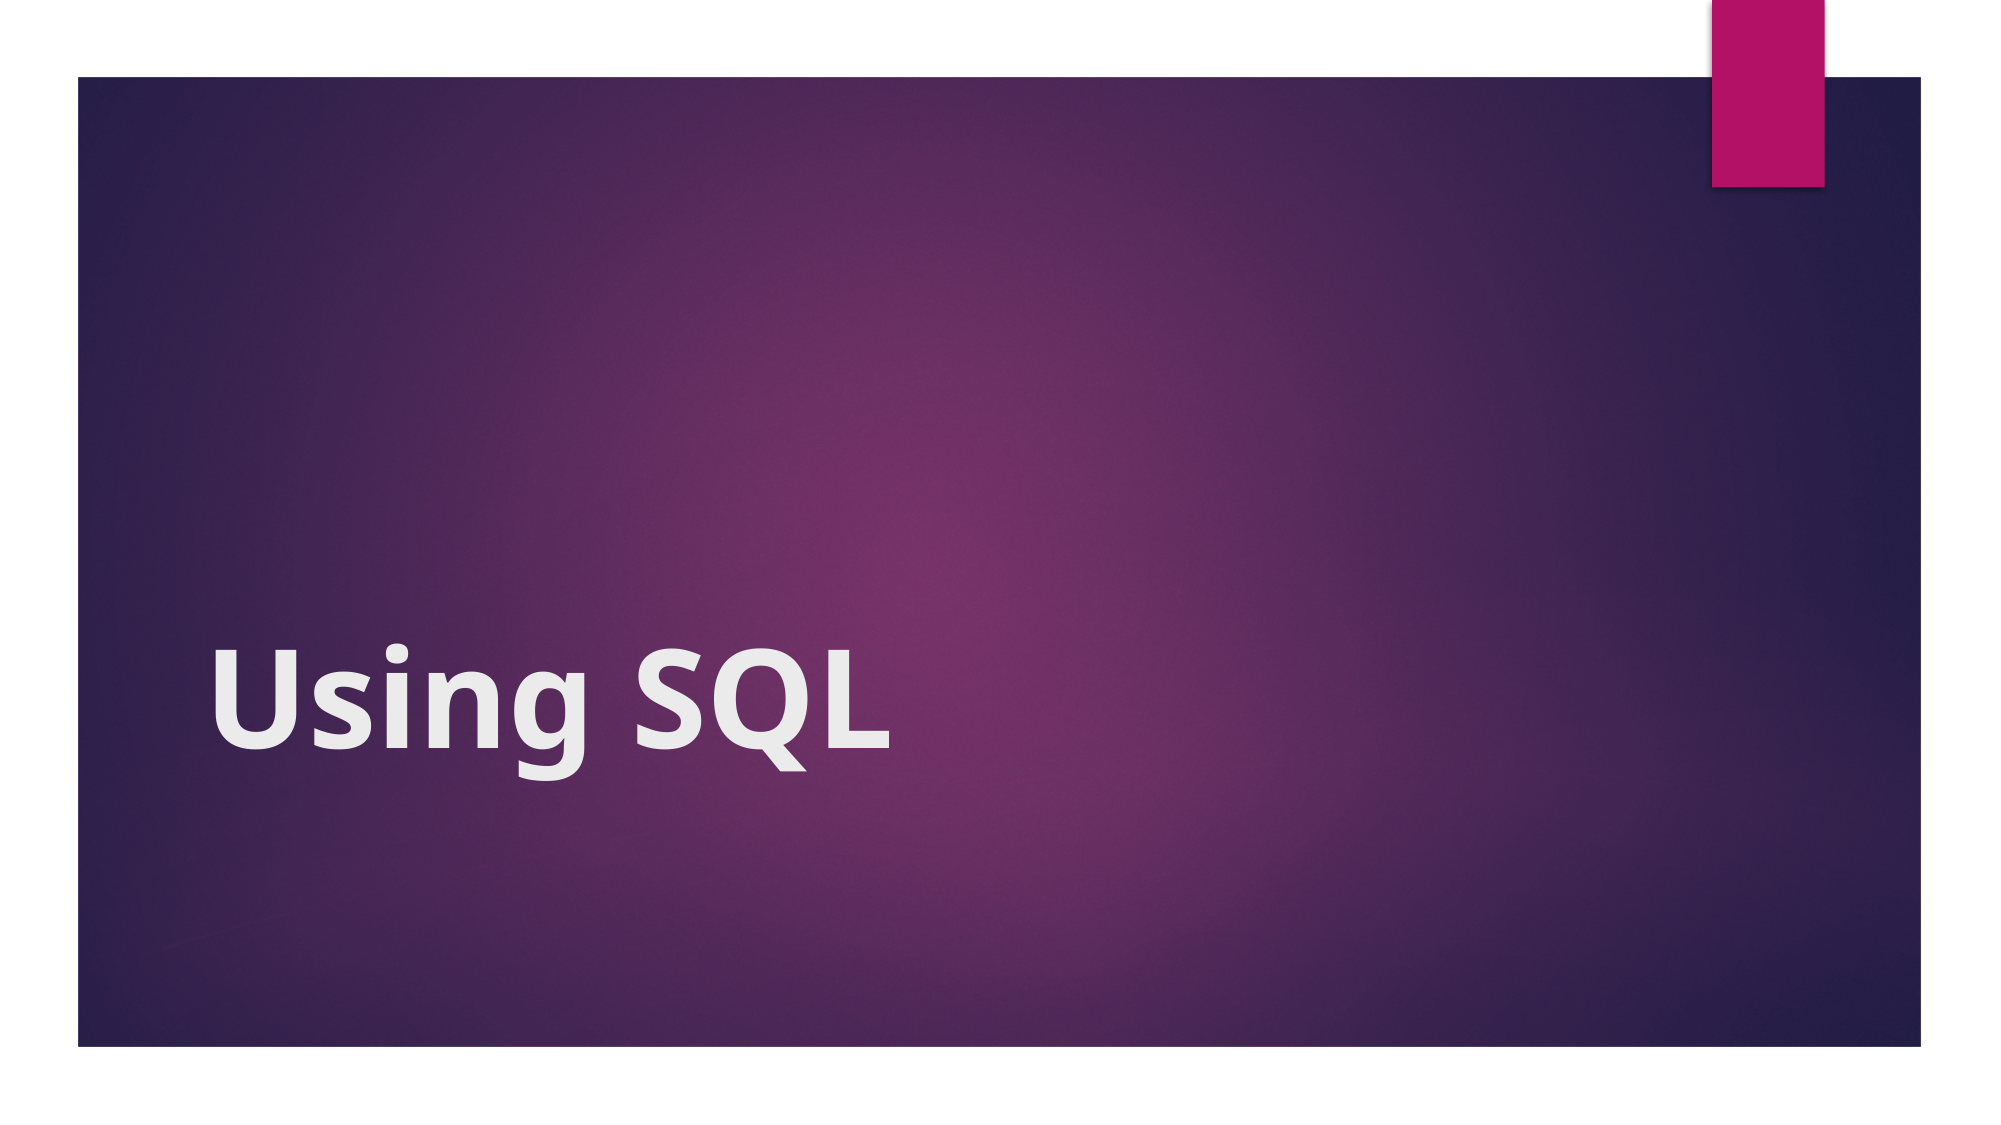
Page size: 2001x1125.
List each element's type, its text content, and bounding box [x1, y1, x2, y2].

title Using SQL [189, 344, 1638, 784]
